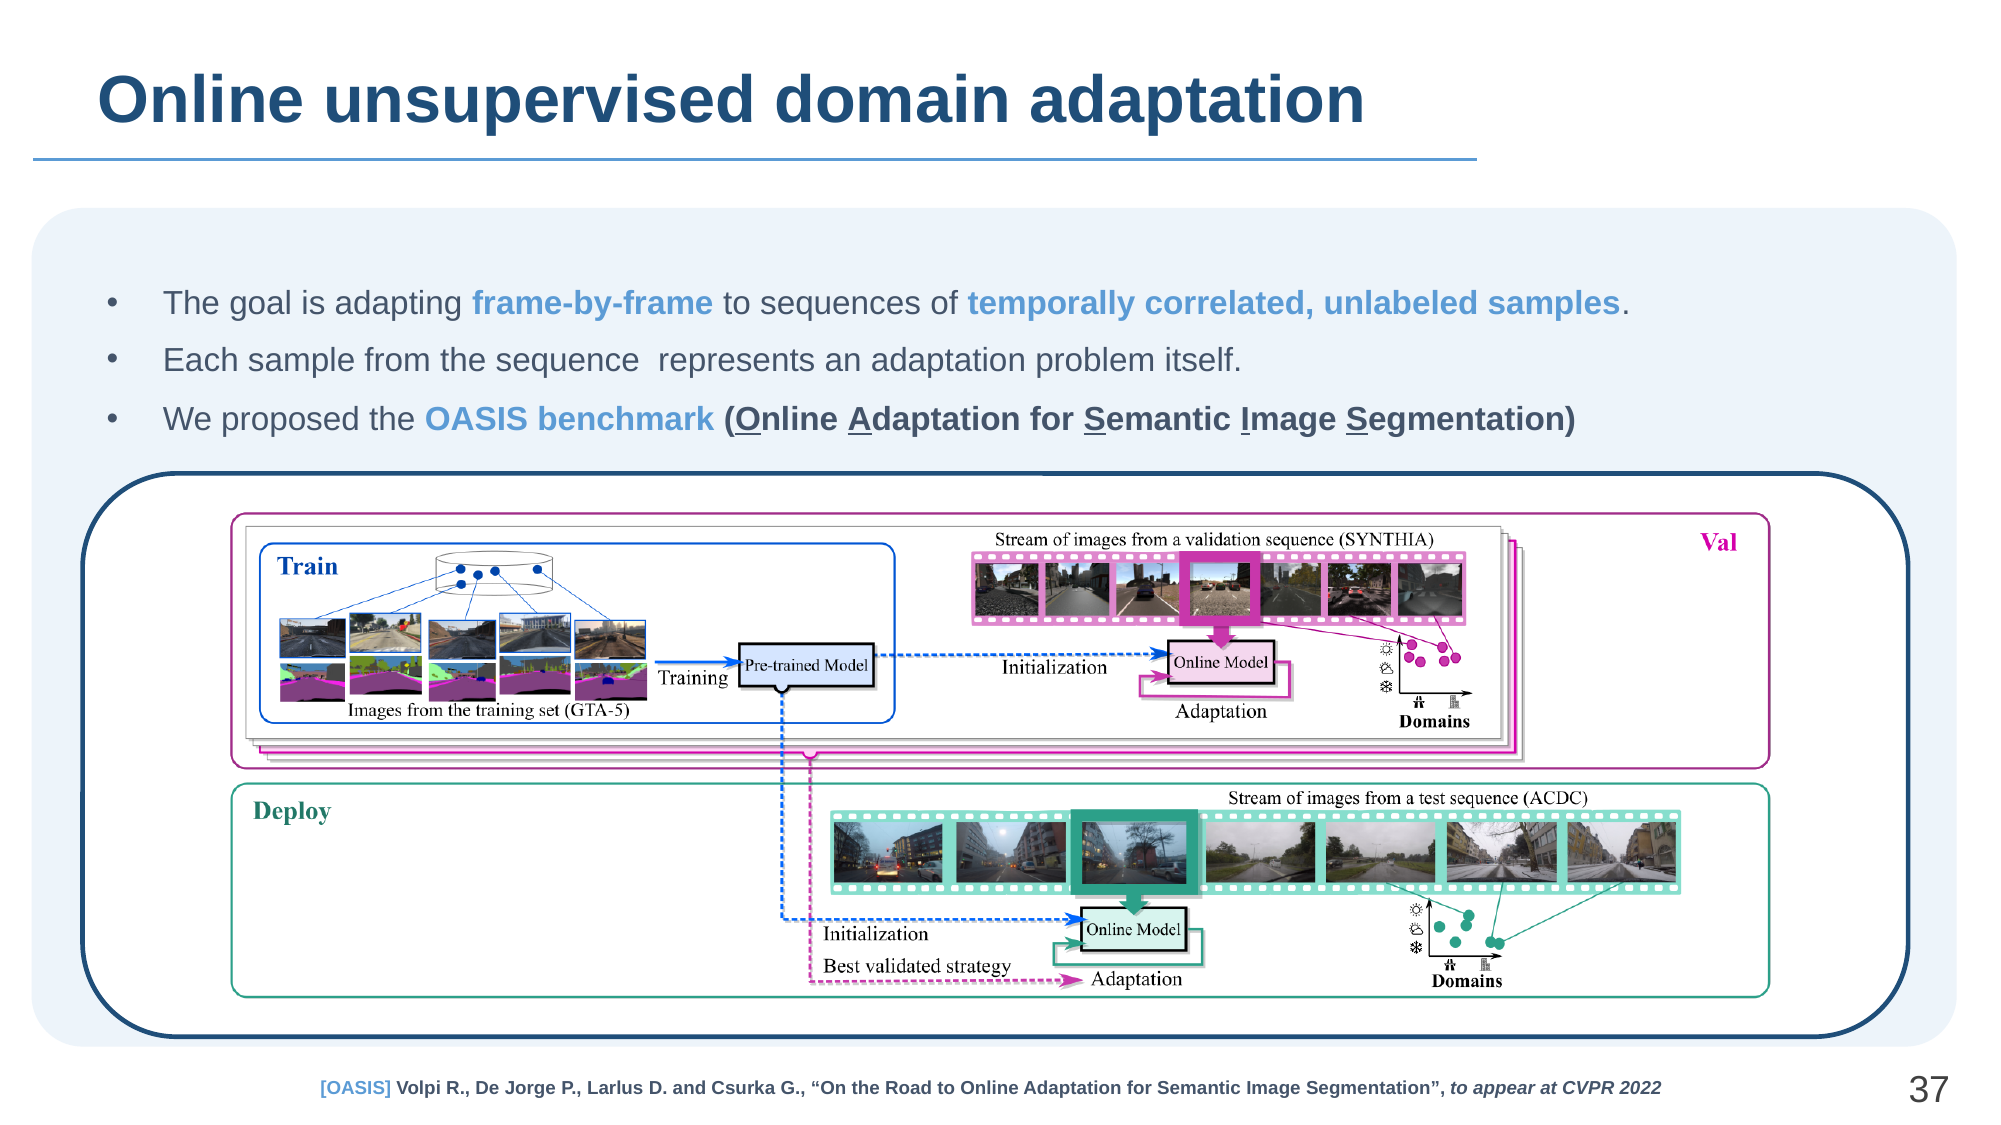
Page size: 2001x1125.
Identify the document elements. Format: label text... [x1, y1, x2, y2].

picture [226, 508, 1774, 1002]
slide_number 37 [1893, 1057, 1974, 1094]
text_box [81, 472, 1910, 1038]
text_box [66, 253, 1958, 1012]
text_box We proposed the OASIS benchmark (Online Adaptation for Semantic Image Segmentation) [91, 394, 1983, 453]
title Online unsupervised domain adaptation [82, 58, 1808, 169]
text_box [OASIS] Volpi R., De Jorge P., Larlus D. and Csurka G., “On the Road to Online Adaptation for Semantic Image Segmentation”, to appear at CVPR 2022 [305, 1068, 1677, 1106]
